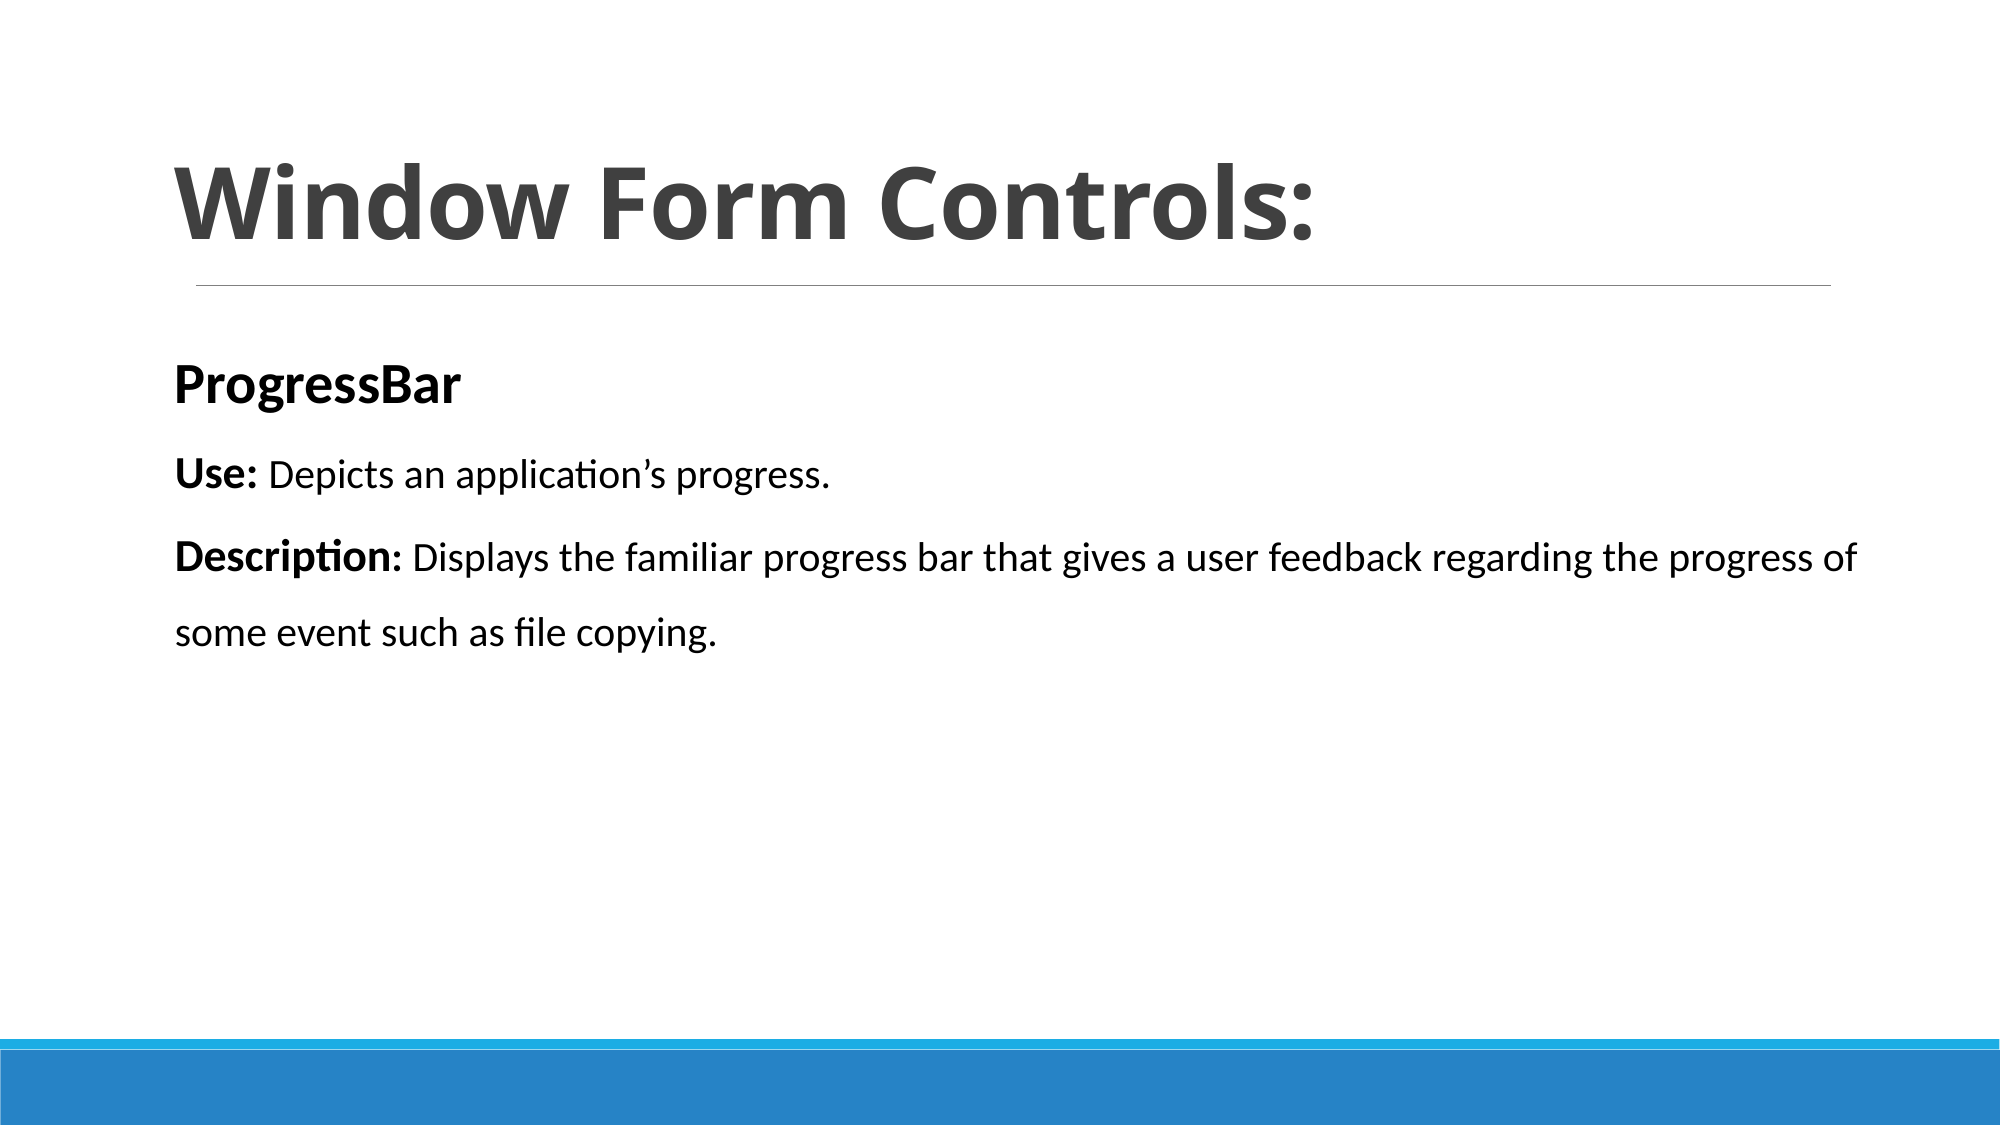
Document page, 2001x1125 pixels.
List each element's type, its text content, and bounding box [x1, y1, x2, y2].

title Window Form Controls: [160, 94, 1810, 268]
text_box ProgressBar Use: Depicts an application’s progress. Description: Displays the familiar progress bar that gives a user feedback regarding the progress of some event such as file copying. [160, 303, 1914, 868]
